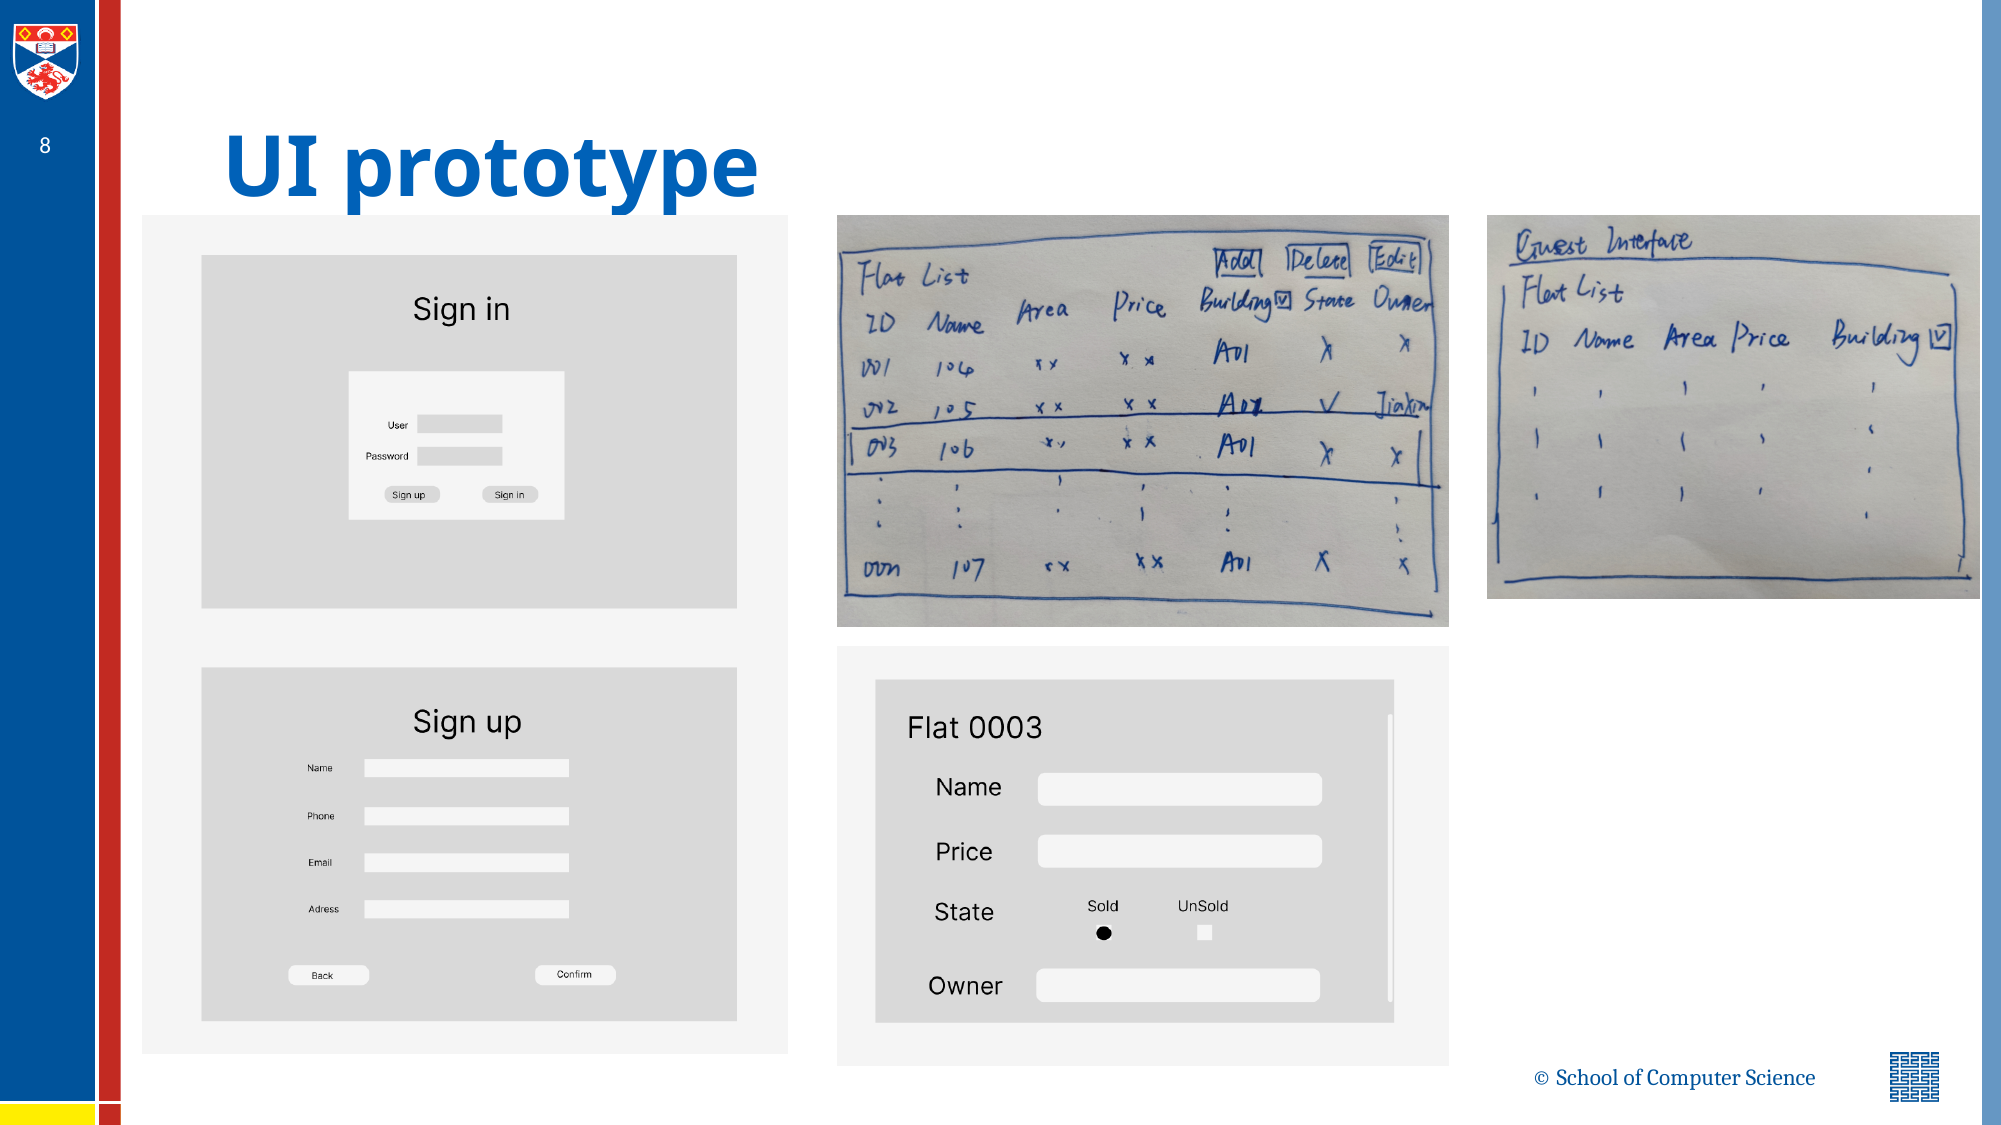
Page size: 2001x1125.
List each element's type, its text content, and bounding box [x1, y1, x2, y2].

picture [1890, 1052, 1939, 1102]
picture [142, 215, 788, 1054]
title UI prototype [207, 59, 1863, 278]
picture [837, 646, 1449, 1066]
slide_number 8 [0, 114, 91, 175]
picture [0, 0, 126, 170]
picture [1486, 215, 1980, 599]
picture [837, 215, 1449, 627]
